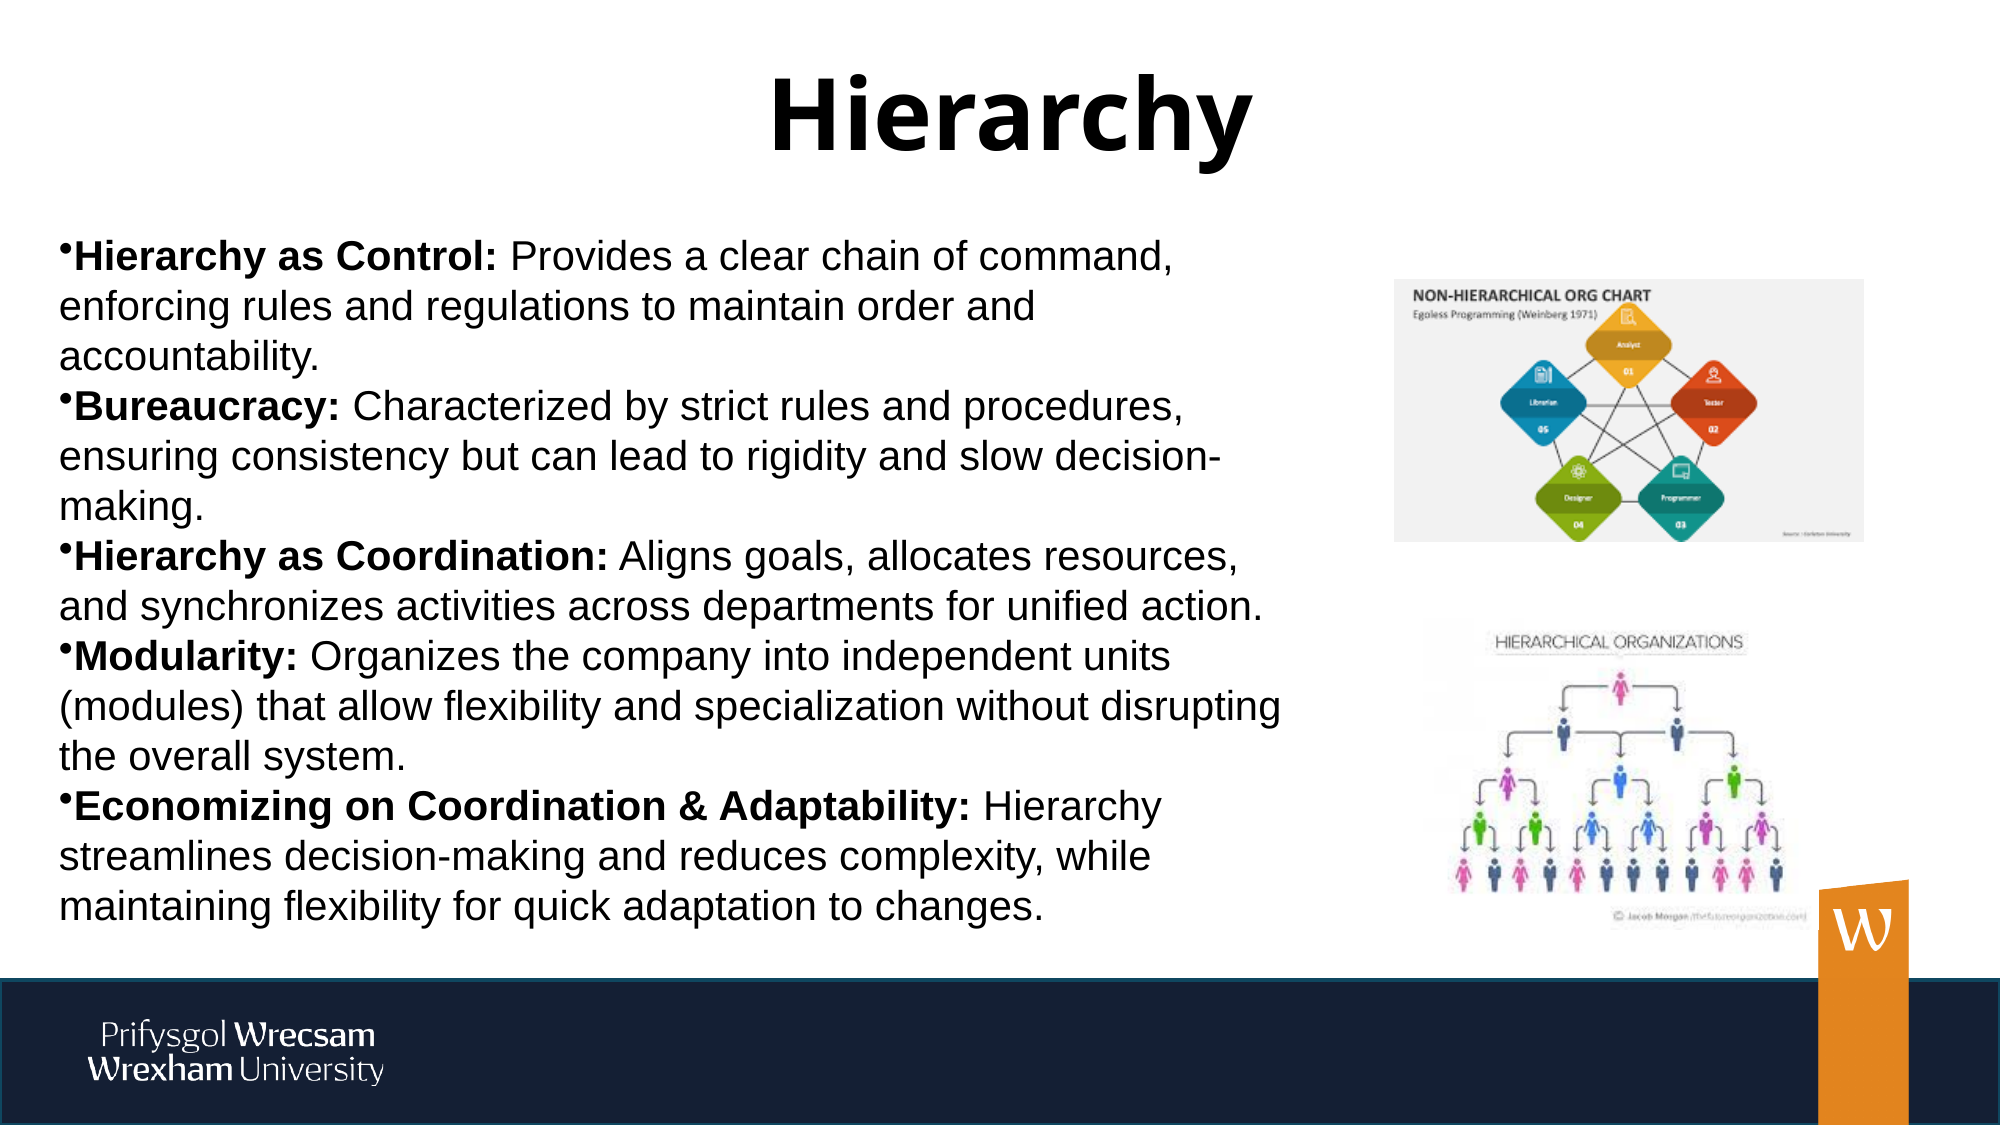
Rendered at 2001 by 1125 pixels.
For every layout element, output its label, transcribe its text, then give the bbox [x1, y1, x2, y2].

text_box [1909, 978, 2000, 1125]
subtitle Hierarchy as Control: Provides a clear chain of command, enforcing rules and regulations to maintain order and accountability. Bureaucracy: Characterized by strict rules and procedures, ensuring consistency but can lead to rigidity and slow decision-making. Hierarchy as Coordination: Aligns goals, allocates resources, and synchronizes activities across departments for unified action. Modularity: Organizes the company into independent units (modules) that allow flexibility and specialization without disrupting the overall system. Economizing on Coordination & Adaptability: Hierarchy streamlines decision-making and reduces complexity, while maintaining flexibility for quick adaptation to changes. [44, 221, 1318, 937]
title Hierarchy [177, 41, 1864, 180]
picture [87, 1019, 384, 1086]
picture [1422, 618, 1909, 1125]
text_box [0, 978, 1817, 1125]
picture [1393, 278, 1864, 543]
text_box [110, 10, 1836, 229]
